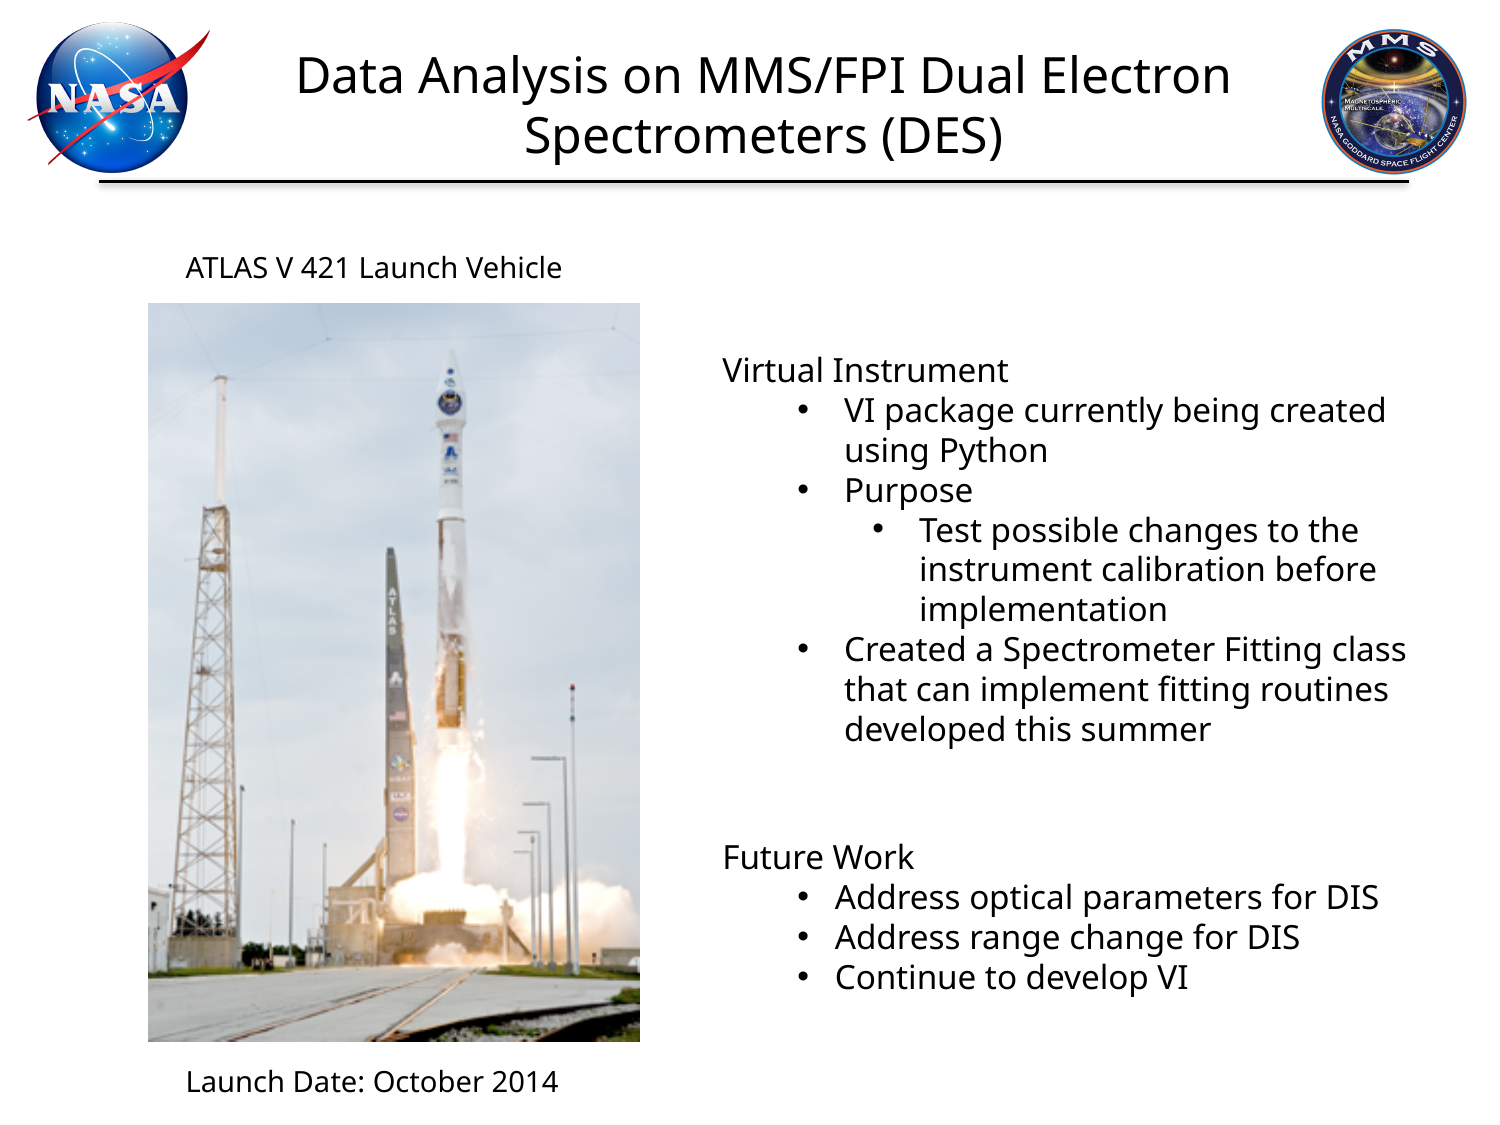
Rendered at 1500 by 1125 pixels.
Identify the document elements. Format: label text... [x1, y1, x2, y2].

picture [27, 22, 210, 173]
text_box Data Analysis on MMS/FPI Dual Electron Spectrometers (DES) [215, 36, 1313, 172]
text_box Launch Date: October 2014 [170, 1056, 617, 1106]
picture [1318, 25, 1470, 177]
text_box ATLAS V 421 Launch Vehicle [170, 241, 617, 292]
text_box Future Work Address optical parameters for DIS Address range change for DIS Continue to develop VI [707, 829, 1436, 1004]
picture [148, 303, 640, 1042]
text_box Virtual Instrument VI package currently being created using Python Purpose Test possible changes to the instrument calibration before implementation Created a Spectrometer Fitting class that can implement fitting routines developed this summer [707, 341, 1436, 756]
